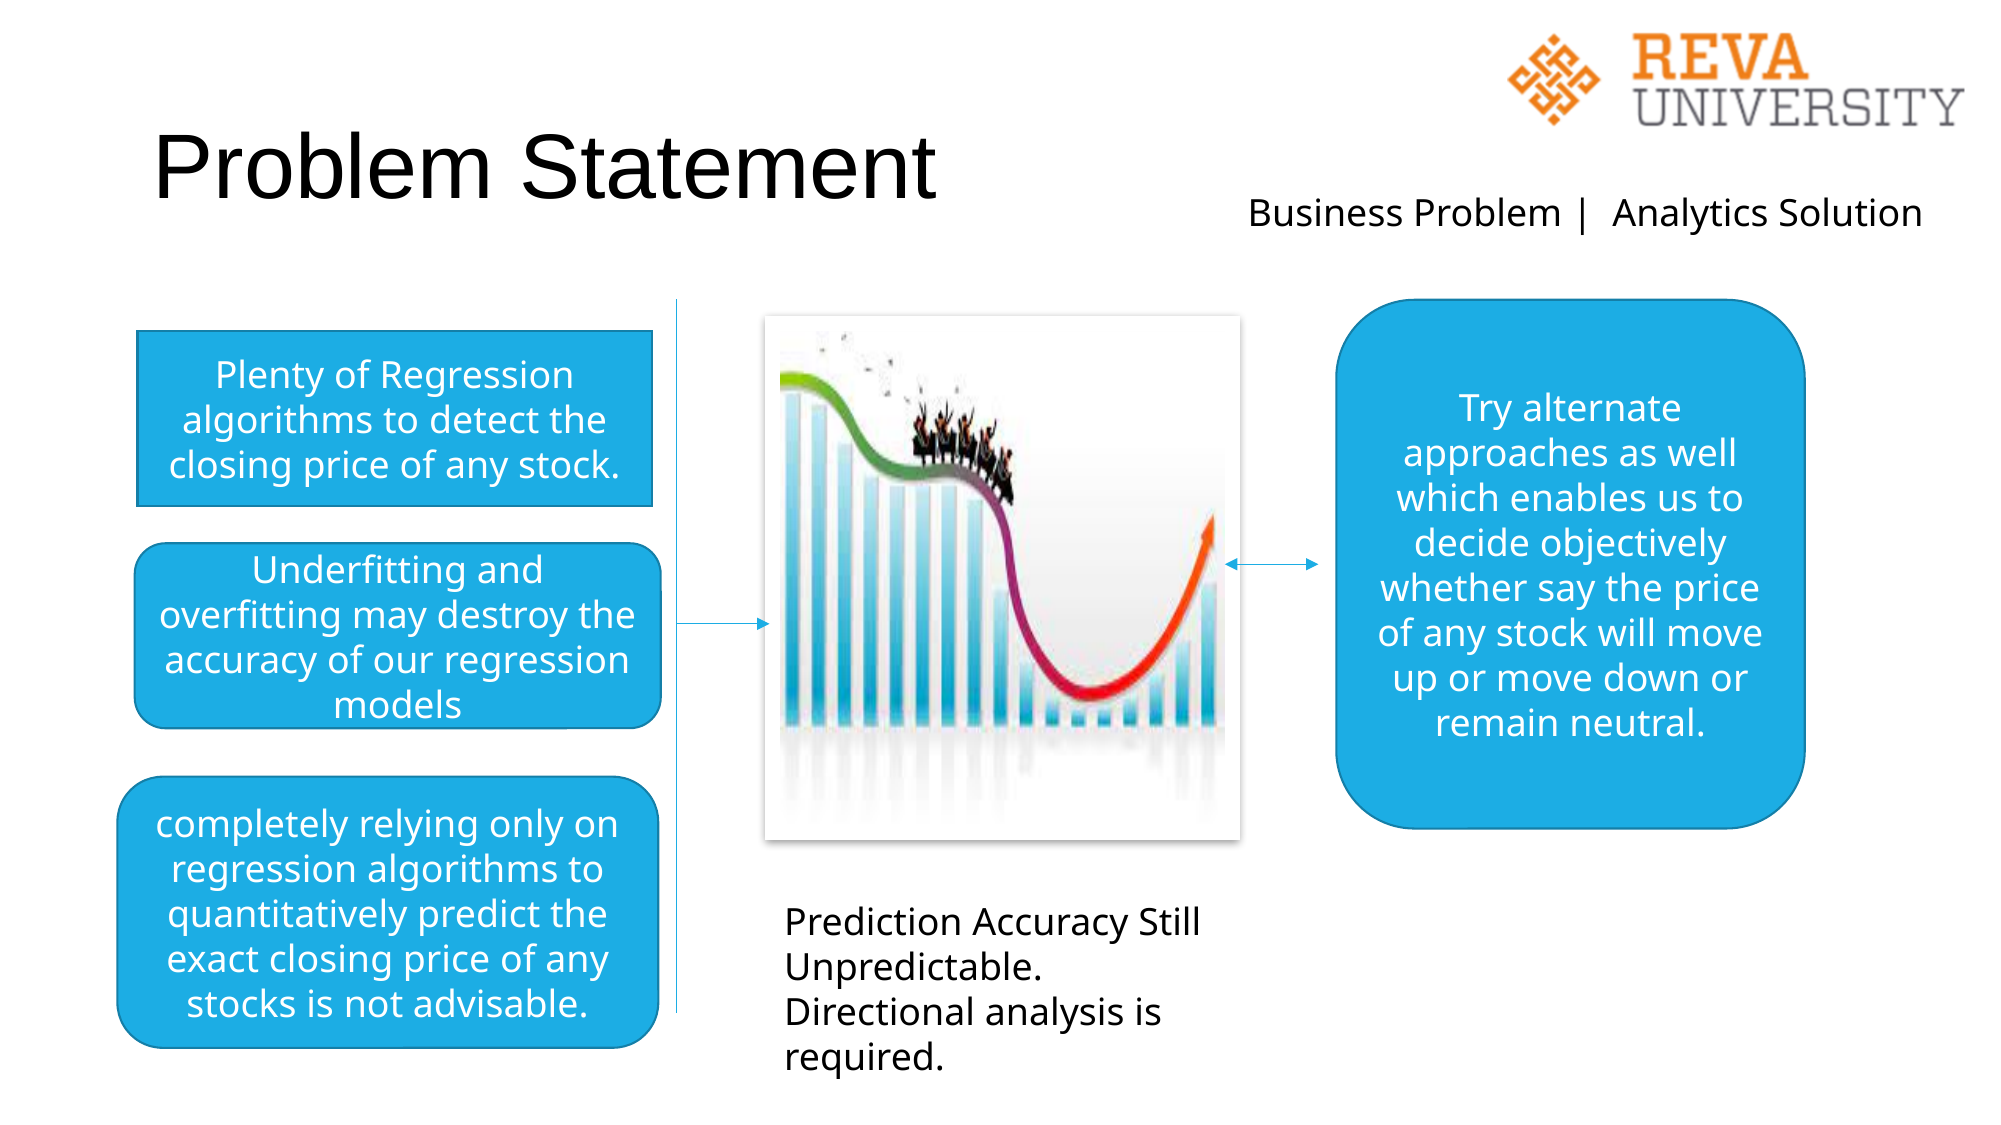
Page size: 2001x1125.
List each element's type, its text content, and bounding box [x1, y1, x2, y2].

picture [1507, 15, 1988, 144]
text_box Business Problem | Analytics Solution [1232, 181, 1950, 241]
text_box Plenty of Regression algorithms to detect the closing price of any stock. [136, 330, 653, 507]
title Problem Statement [137, 59, 1513, 278]
text_box Underfitting and overfitting may destroy the accuracy of our regression models [133, 542, 662, 730]
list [779, 330, 1225, 826]
text_box Try alternate approaches as well which enables us to decide objectively whether say the price of any stock will move up or move down or remain neutral. [1335, 298, 1806, 830]
text_box completely relying only on regression algorithms to quantitatively predict the exact closing price of any stocks is not advisable. [116, 775, 660, 1049]
text_box Prediction Accuracy Still Unpredictable. Directional analysis is required. [769, 890, 1225, 1086]
